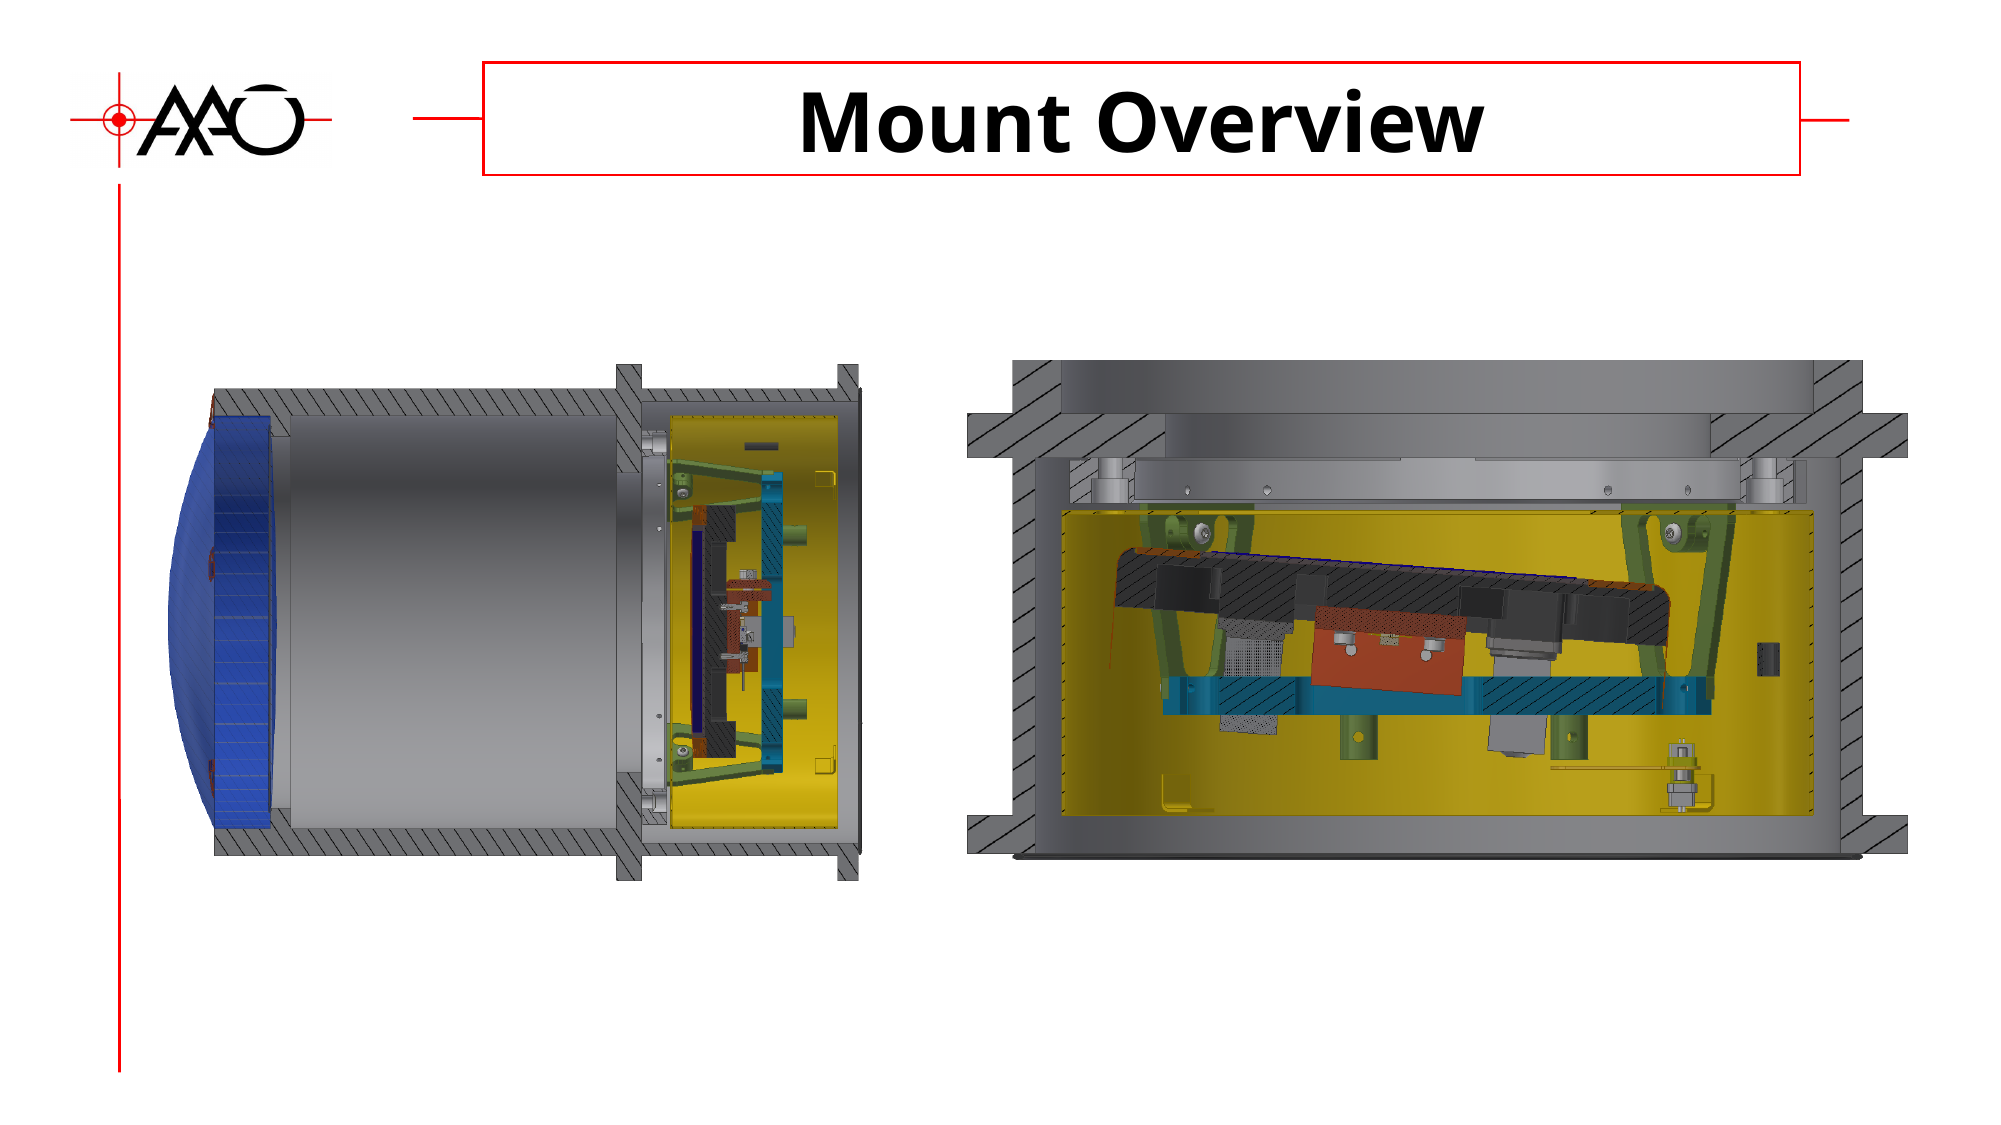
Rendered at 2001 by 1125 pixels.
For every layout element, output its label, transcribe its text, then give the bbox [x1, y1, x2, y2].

picture [70, 72, 332, 168]
picture [937, 360, 1939, 910]
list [143, 355, 926, 915]
title Mount Overview [482, 61, 1801, 176]
